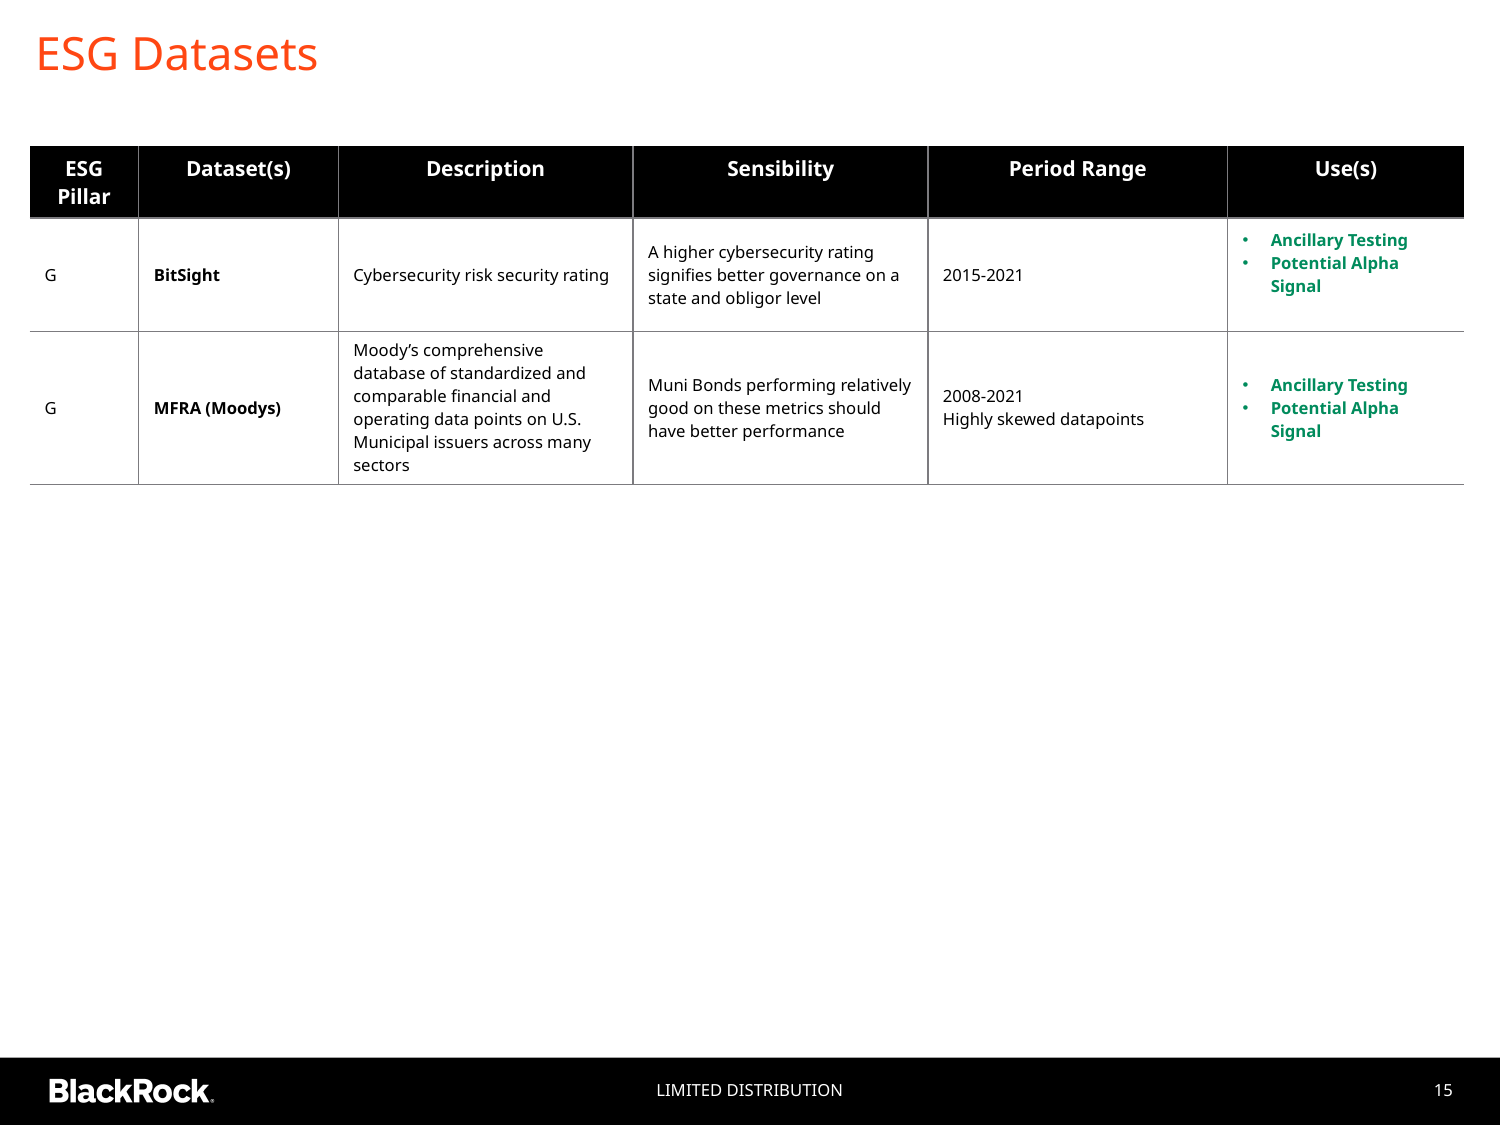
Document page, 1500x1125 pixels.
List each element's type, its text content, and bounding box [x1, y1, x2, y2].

table_cell G [30, 332, 138, 484]
table_cell Moody’s comprehensive database of standardized and comparable financial and operating data points on U.S. Municipal issuers across many sectors [339, 332, 632, 484]
table_cell A higher cybersecurity rating signifies better governance on a state and obligor level [634, 219, 927, 331]
table_cell Cybersecurity risk security rating [339, 219, 632, 331]
table_cell G [30, 219, 138, 331]
footer Limited Distribution [262, 1056, 1238, 1124]
table_cell MFRA (Moodys) [139, 332, 338, 484]
table_header Dataset(s) [139, 146, 338, 217]
table_header ESG Pillar [30, 146, 138, 217]
table_header Sensibility [634, 146, 927, 217]
table_cell Ancillary Testing Potential Alpha Signal [1228, 332, 1464, 484]
table_cell 2015-2021 [929, 219, 1227, 331]
table_header Period Range [929, 146, 1227, 217]
table_header Description [339, 146, 632, 217]
slide_number 15 [1385, 1057, 1453, 1125]
picture [0, 1057, 264, 1125]
table_cell Ancillary Testing Potential Alpha Signal [1228, 219, 1464, 331]
table_cell BitSight [139, 219, 338, 331]
table_cell 2008-2021 Highly skewed datapoints [929, 332, 1227, 484]
table_cell Muni Bonds performing relatively good on these metrics should have better performance [634, 332, 927, 484]
title ESG Datasets [35, 24, 1436, 123]
table_header Use(s) [1228, 146, 1464, 217]
